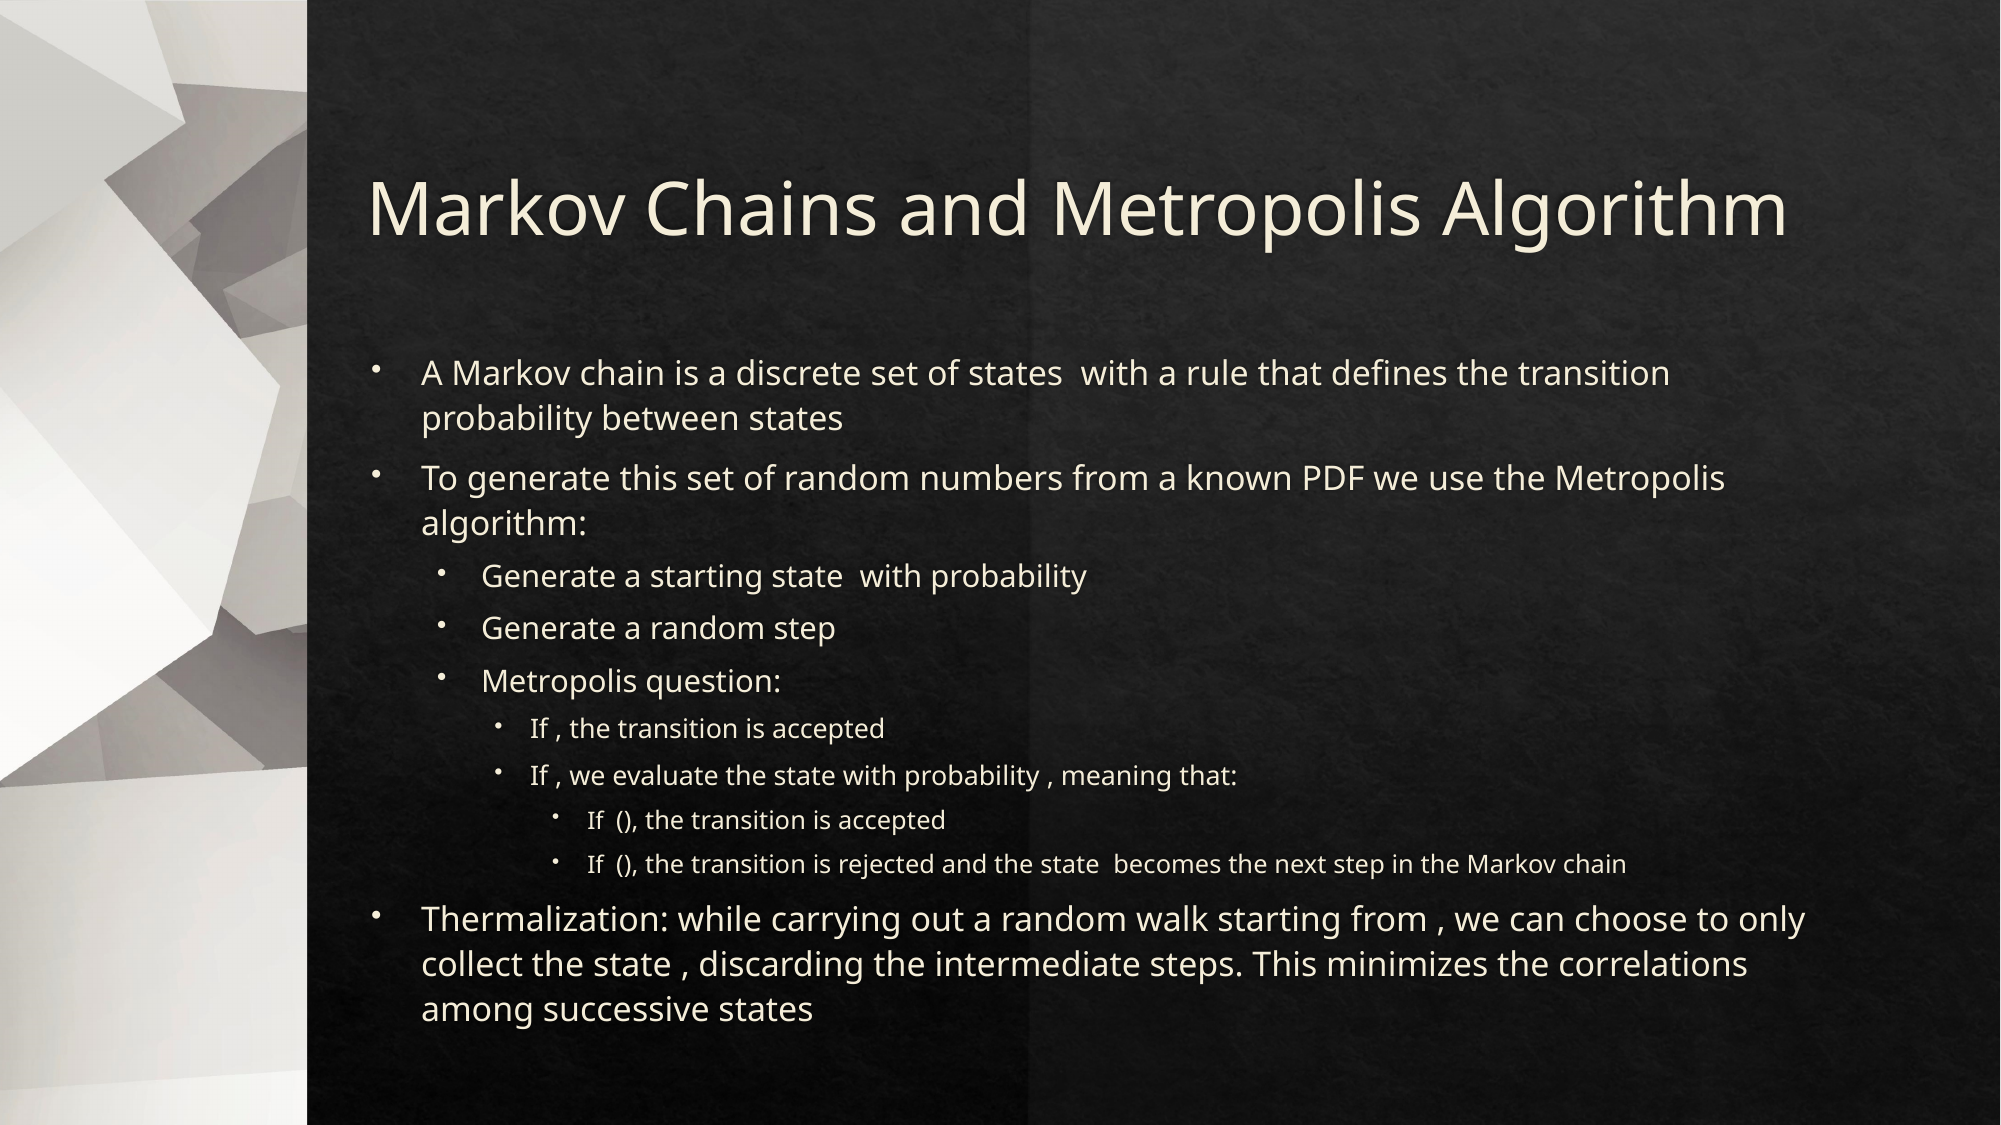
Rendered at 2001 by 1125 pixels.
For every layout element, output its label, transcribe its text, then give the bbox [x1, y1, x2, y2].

text_box [312, 0, 1021, 1125]
title Markov Chains and Metropolis Algorithm [351, 99, 1018, 260]
picture [1026, 0, 2000, 1125]
picture [0, 0, 308, 1125]
